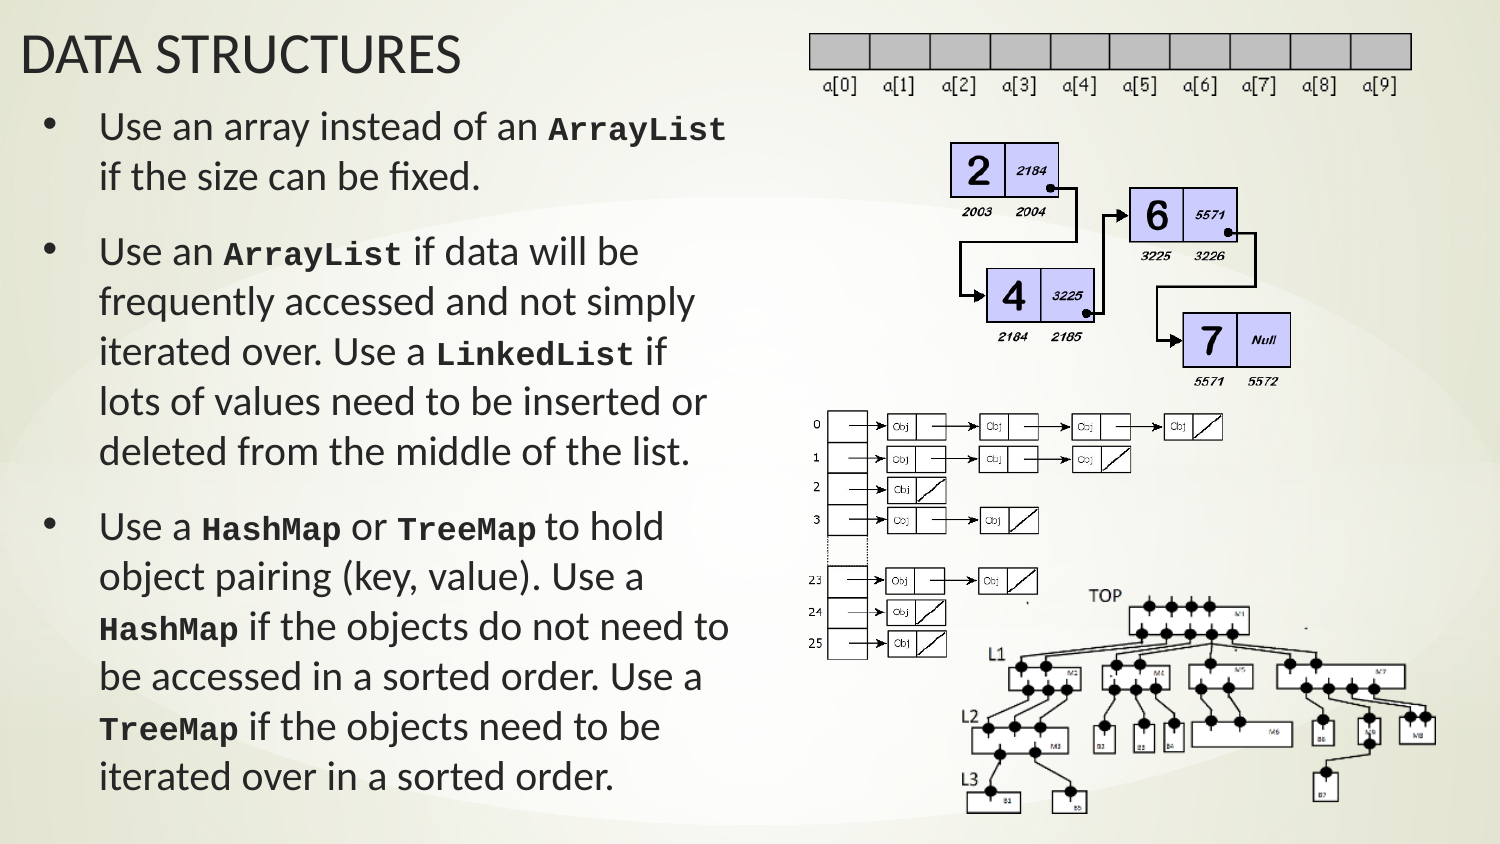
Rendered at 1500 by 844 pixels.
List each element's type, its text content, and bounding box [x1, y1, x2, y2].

picture [808, 409, 1436, 815]
picture [950, 142, 1291, 386]
picture [808, 33, 1412, 96]
text_box Use an array instead of an ArrayList if the size can be fixed. Use an ArrayList if data will be frequently accessed and not simply iterated over. Use a LinkedList if lots of values need to be inserted or deleted from the middle of the list. Use a HashMap or TreeMap to hold object pairing (key, value). Use a HashMap if the objects do not need to be accessed in a sorted order. Use a TreeMap if the objects need to be iterated over in a sorted order. [27, 91, 750, 807]
